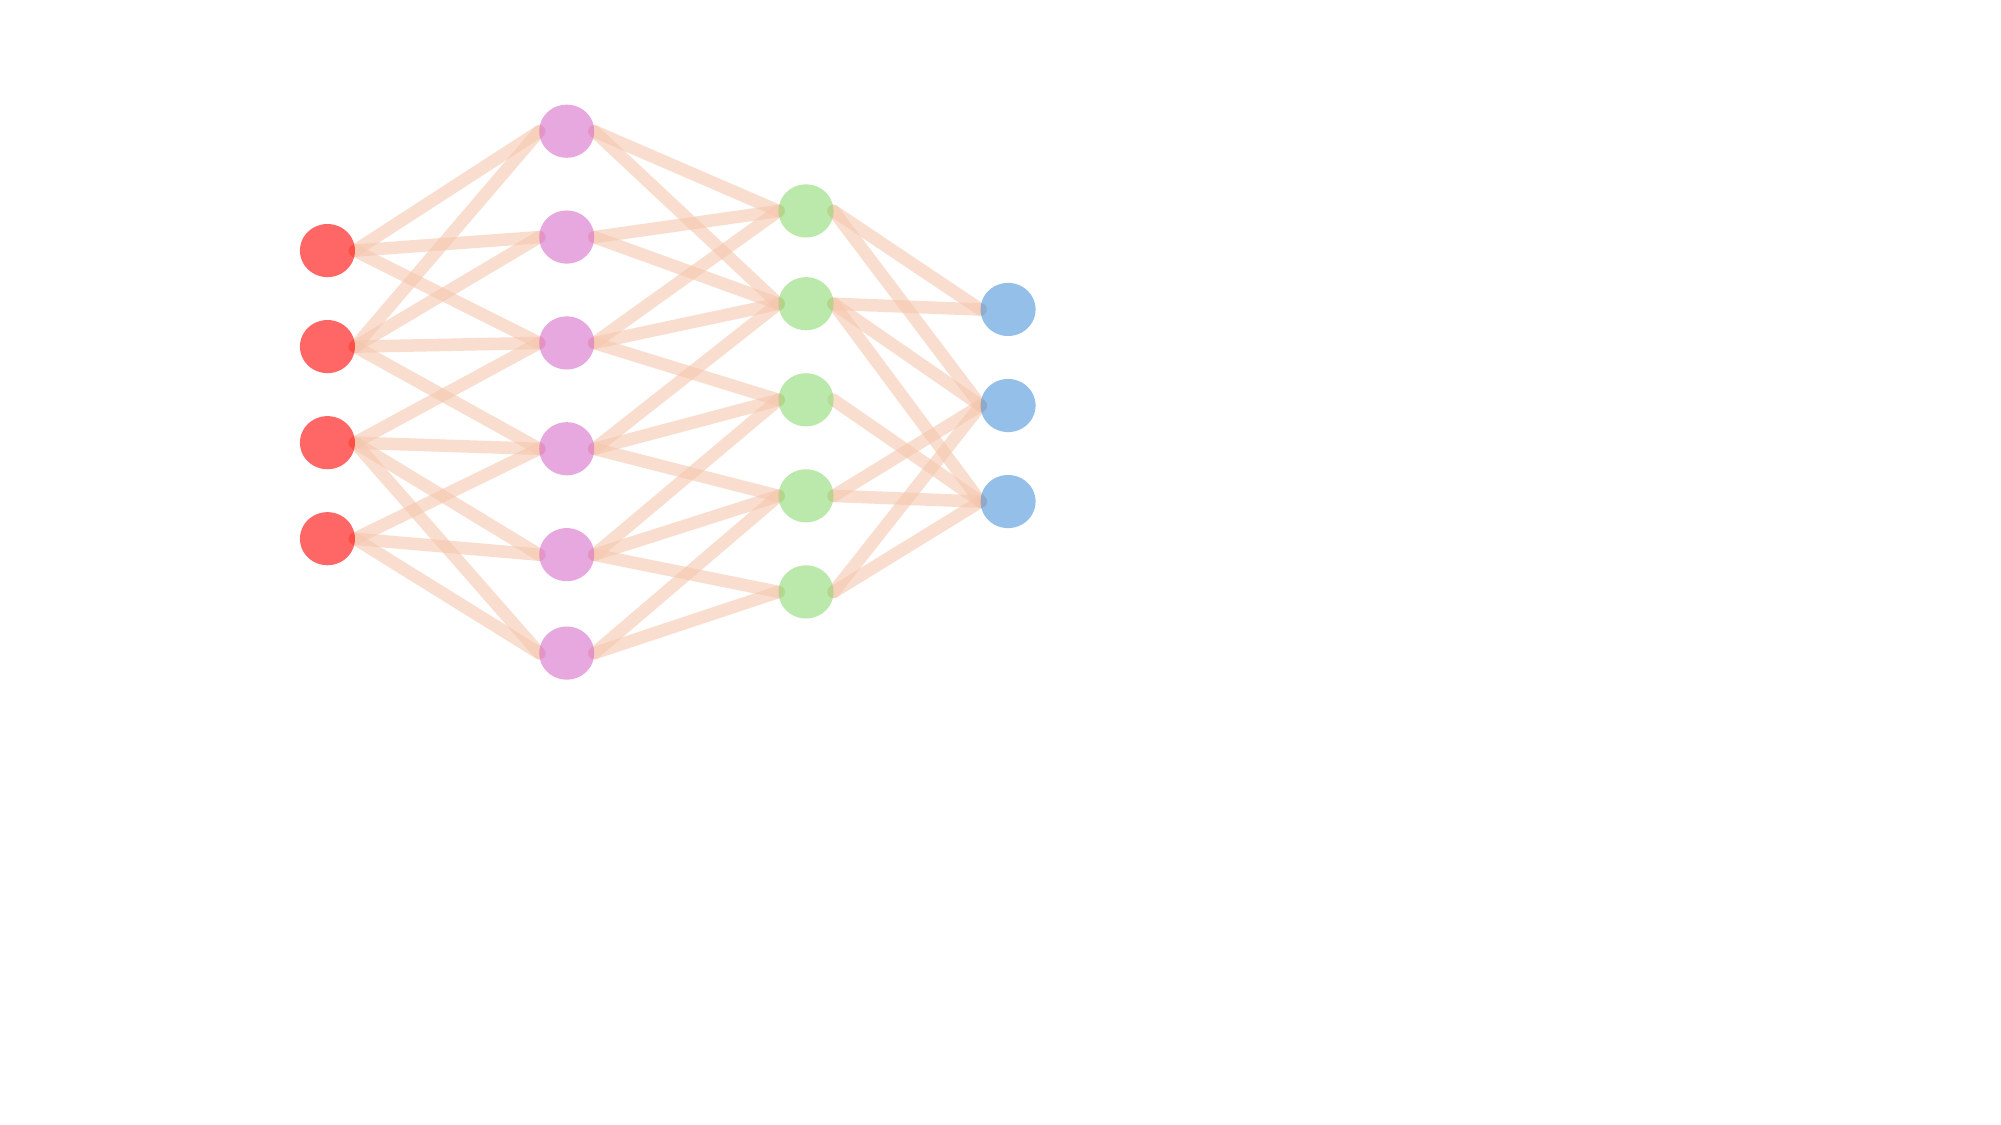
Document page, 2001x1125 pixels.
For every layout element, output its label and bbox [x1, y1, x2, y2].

text_box [298, 318, 354, 375]
text_box [540, 314, 593, 372]
text_box [982, 473, 1038, 530]
text_box [593, 305, 779, 399]
text_box [540, 420, 593, 477]
text_box [833, 303, 982, 404]
text_box [779, 275, 833, 332]
text_box [593, 495, 779, 654]
text_box [779, 563, 836, 621]
text_box [593, 399, 779, 495]
text_box [833, 210, 982, 303]
text_box [298, 414, 354, 471]
text_box [779, 182, 836, 240]
text_box [593, 130, 779, 305]
text_box [779, 467, 833, 524]
text_box [540, 526, 593, 583]
text_box [982, 281, 1038, 338]
text_box [982, 377, 1038, 434]
text_box [537, 103, 596, 160]
text_box [298, 222, 354, 279]
text_box [298, 510, 354, 567]
text_box [779, 371, 833, 428]
text_box [540, 208, 593, 266]
text_box [537, 624, 596, 682]
text_box [354, 442, 540, 654]
text_box [354, 348, 540, 442]
text_box [833, 404, 982, 593]
text_box [354, 130, 540, 348]
